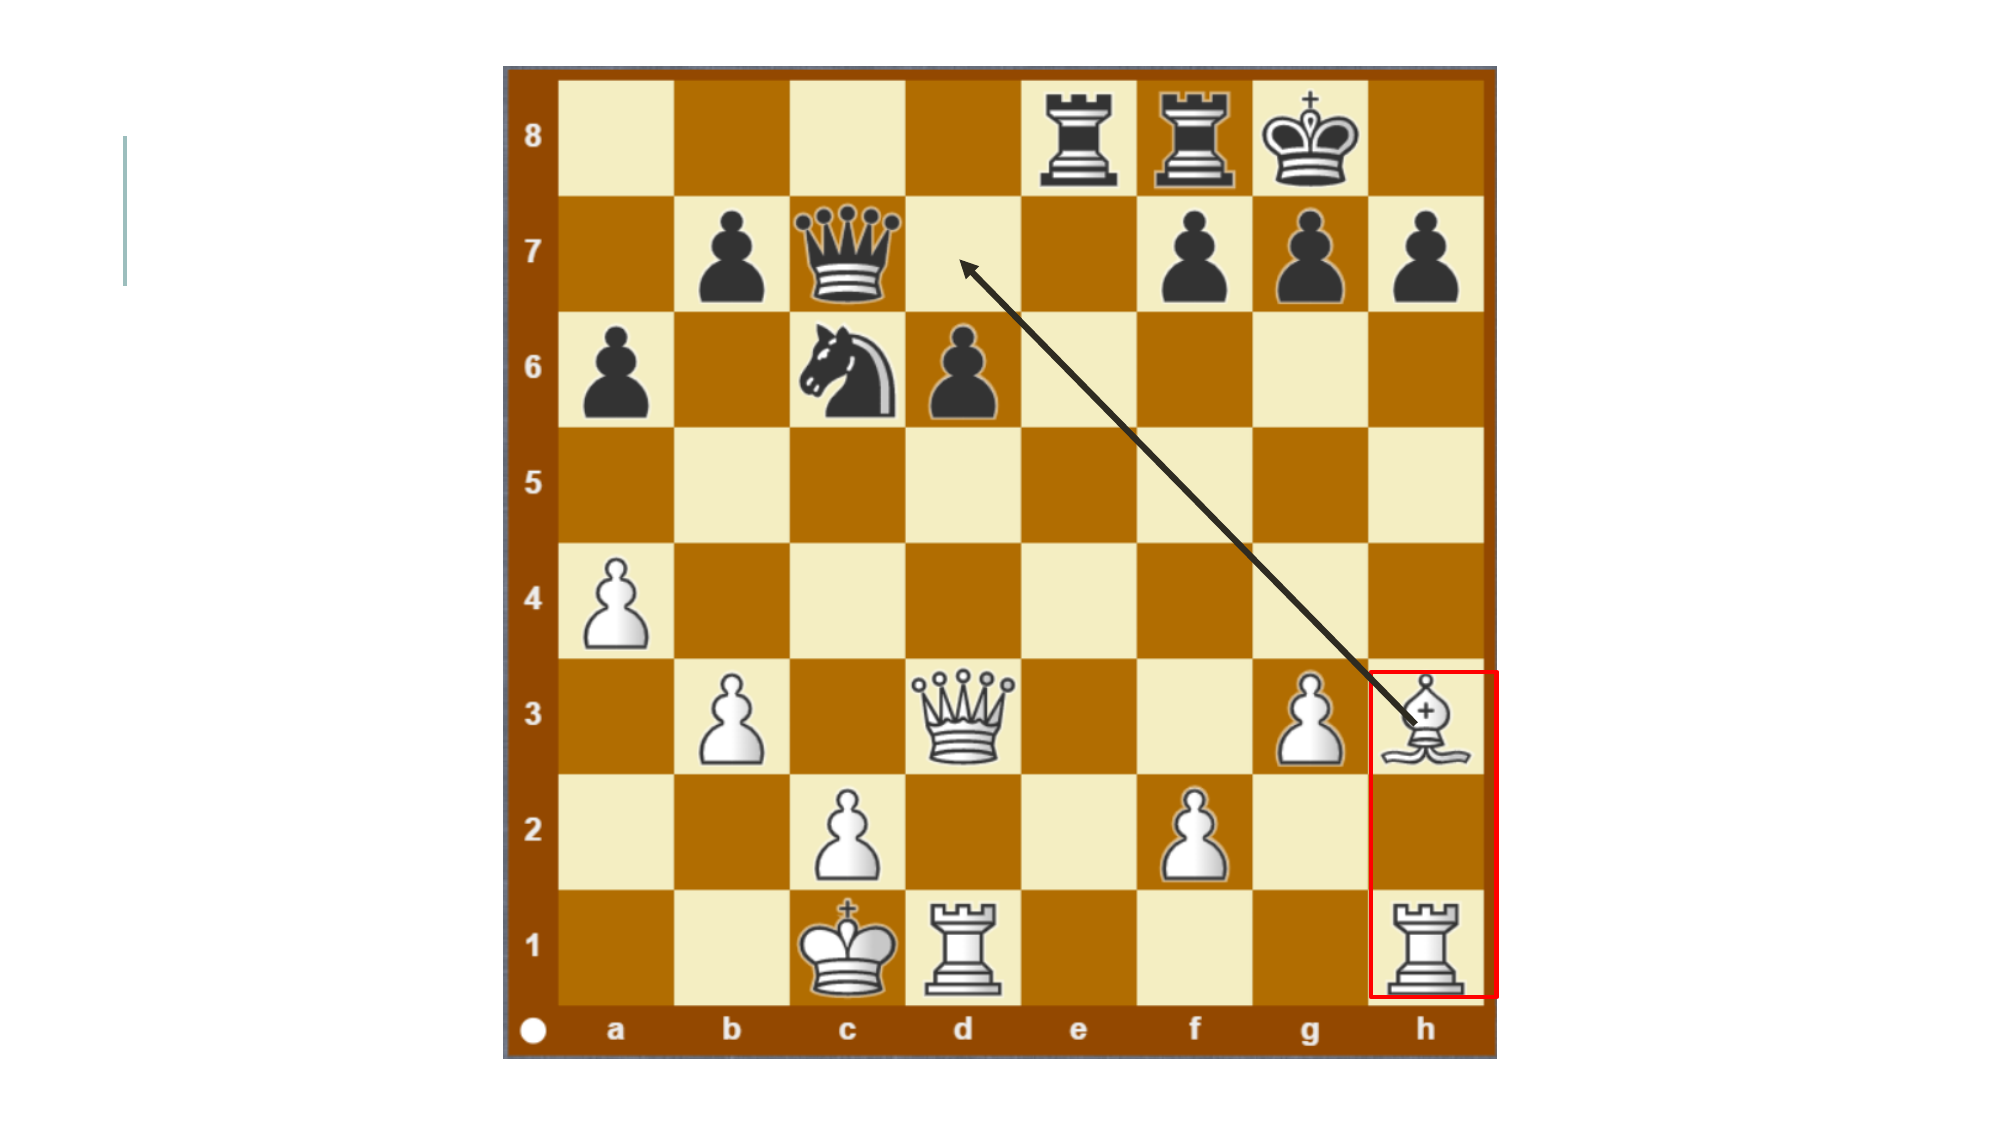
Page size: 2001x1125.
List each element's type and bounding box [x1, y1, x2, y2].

text_box [959, 259, 1416, 725]
picture [502, 66, 1498, 1059]
